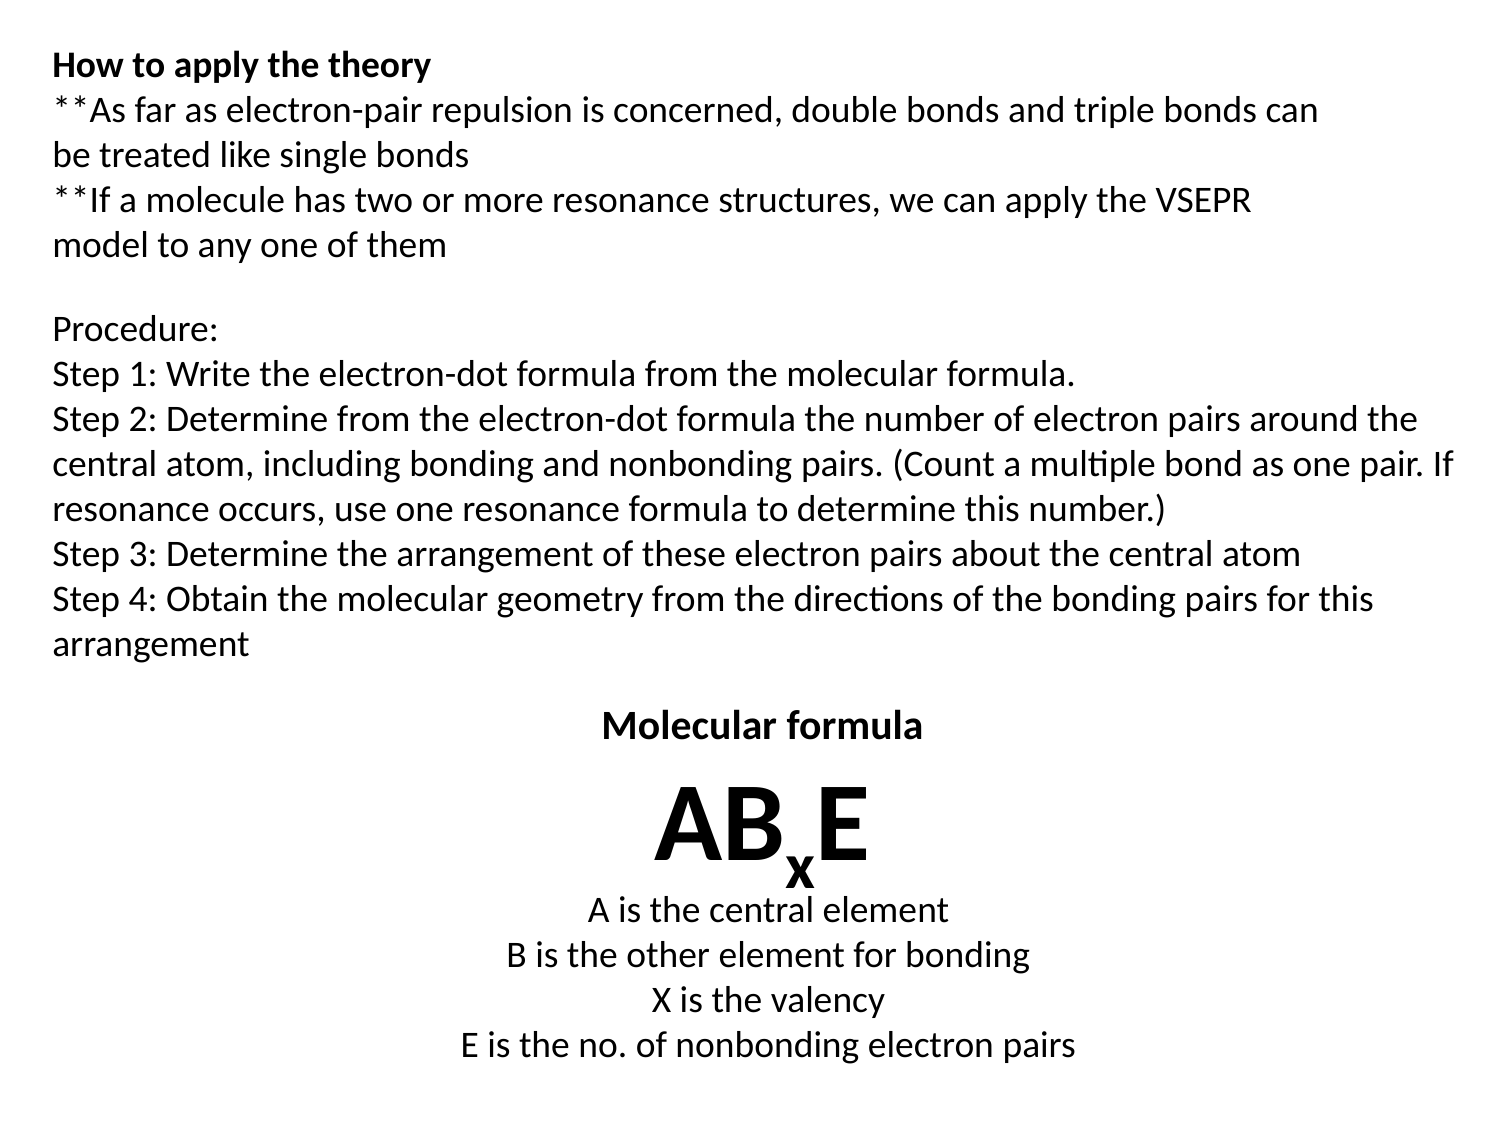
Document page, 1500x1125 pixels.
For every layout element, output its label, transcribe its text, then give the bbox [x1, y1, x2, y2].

text_box How to apply the theory **As far as electron-pair repulsion is concerned, double bonds and triple bonds can be treated like single bonds **If a molecule has two or more resonance structures, we can apply the VSEPR model to any one of them [37, 32, 1475, 273]
text_box Procedure: Step 1: Write the electron-dot formula from the molecular formula. Step 2: Determine from the electron-dot formula the number of electron pairs around the central atom, including bonding and nonbonding pairs. (Count a multiple bond as one pair. If resonance occurs, use one resonance formula to determine this number.) Step 3: Determine the arrangement of these electron pairs about the central atom Step 4: Obtain the molecular geometry from the directions of the bonding pairs for this arrangement [37, 296, 1475, 671]
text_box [424, 690, 1113, 1076]
